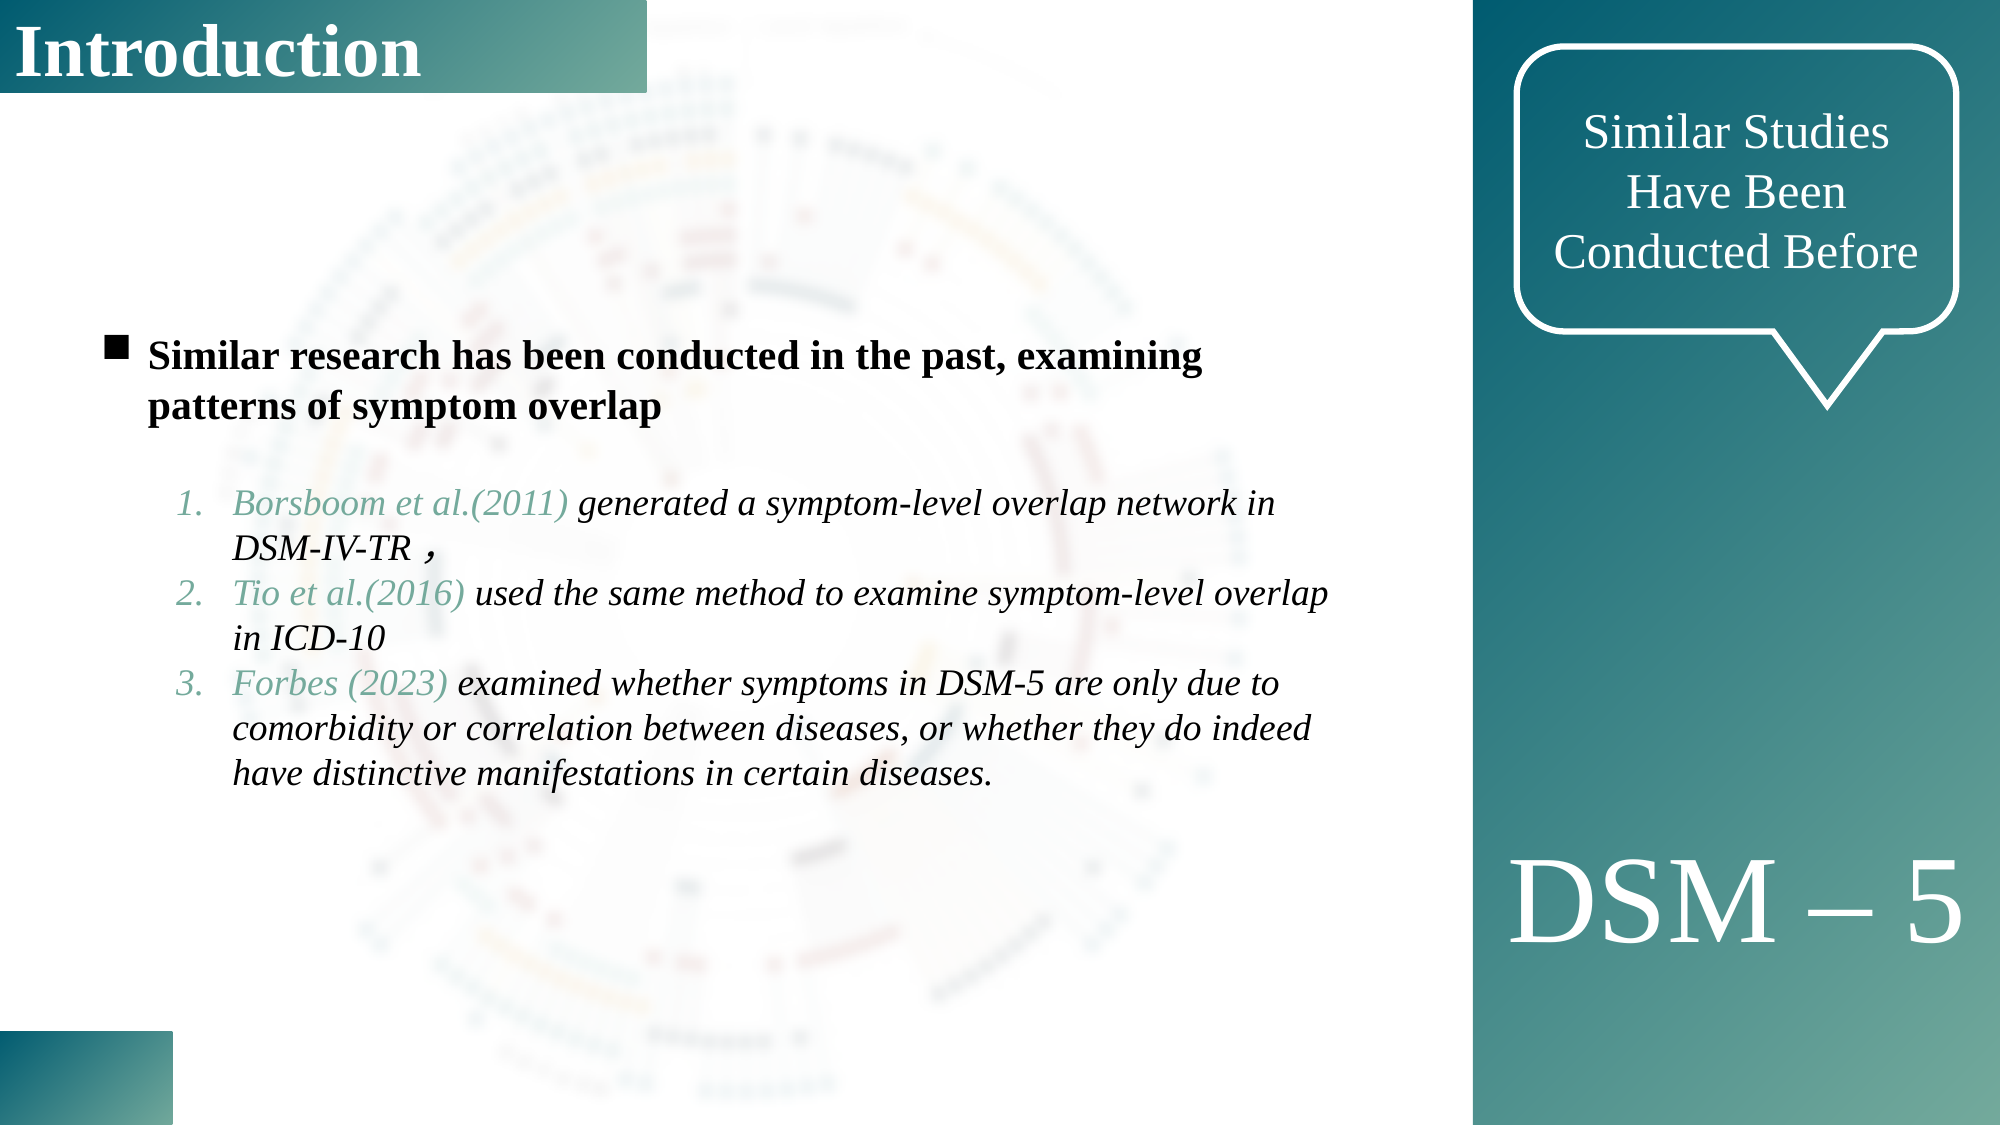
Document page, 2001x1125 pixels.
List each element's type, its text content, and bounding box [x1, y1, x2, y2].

text_box Similar research has been conducted in the past, examining patterns of symptom overlap Borsboom et al.(2011) generated a symptom-level overlap network in DSM-IV-TR， Tio et al.(2016) used the same method to examine symptom-level overlap in ICD-10 Forbes (2023) examined whether symptoms in DSM-5 are only due to comorbidity or correlation between diseases, or whether they do indeed have distinctive manifestations in certain diseases. [86, 320, 1370, 800]
picture [0, 0, 1472, 1125]
text_box [0, 1031, 173, 1125]
text_box Introduction [0, 0, 647, 94]
text_box DSM – 5 [1472, 0, 2000, 1125]
text_box Similar Studies Have Been Conducted Before [1515, 45, 1958, 408]
